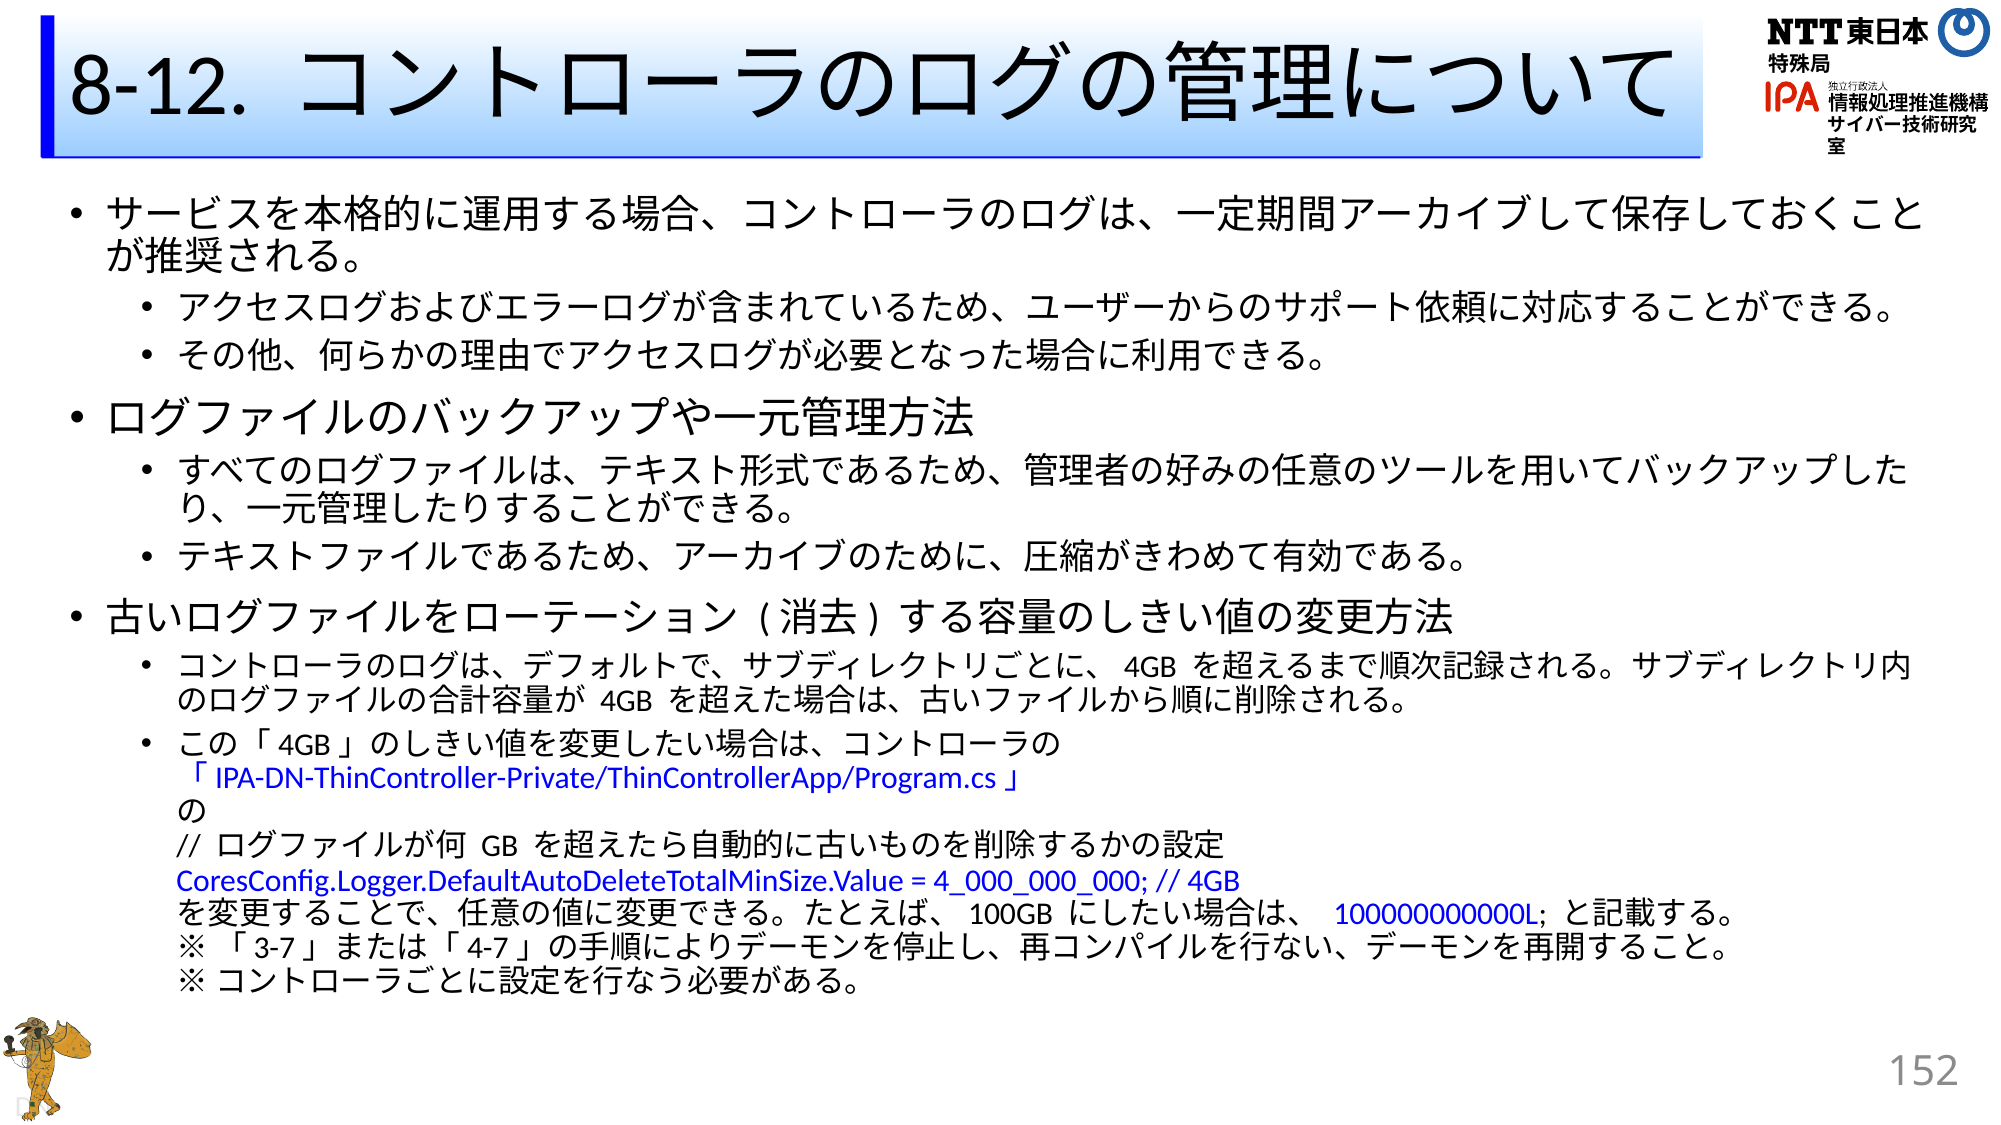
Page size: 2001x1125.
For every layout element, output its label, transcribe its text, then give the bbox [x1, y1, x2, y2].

title 8-12. コントローラのログの管理について [54, 30, 1703, 143]
list サービスを本格的に運用する場合、コントローラのログは、一定期間アーカイブして保存しておくことが推奨される。 アクセスログおよびエラーログが含まれているため、ユーザーからのサポート依頼に対応することができる。 その他、何らかの理由でアクセスログが必要となった場合に利用できる。 ログファイルのバックアップや一元管理方法 すべてのログファイルは、テキスト形式であるため、管理者の好みの任意のツールを用いてバックアップしたり、一元管理したりすることができる。 テキストファイルであるため、アーカイブのために、圧縮がきわめて有効である。 古いログファイルをローテーション (消去) する容量のしきい値の変更方法 コントローラのログは、デフォルトで、サブディレクトリごとに、4GB を超えるまで順次記録される。サブディレクトリ内のログファイルの合計容量が 4GB を超えた場合は、古いファイルから順に削除される。 この「4GB」のしきい値を変更したい場合は、コントローラの 「IPA-DN-ThinController-Private/ThinControllerApp/Program.cs」 の // ログファイルが何 GB を超えたら自動的に古いものを削除するかの設定 CoresConfig.Logger.DefaultAutoDeleteTotalMinSize.Value = 4_000_000_000; // 4GB を変更することで、任意の値に変更できる。たとえば、100GB にしたい場合は、 100000000000L; と記載する。 ※ 「3-7」または「4-7」の手順によりデーモンを停止し、再コンパイルを行ない、デーモンを再開すること。 ※ コントローラごとに設定を行なう必要がある。 [54, 186, 1949, 1014]
slide_number 152 [1412, 1042, 1975, 1103]
